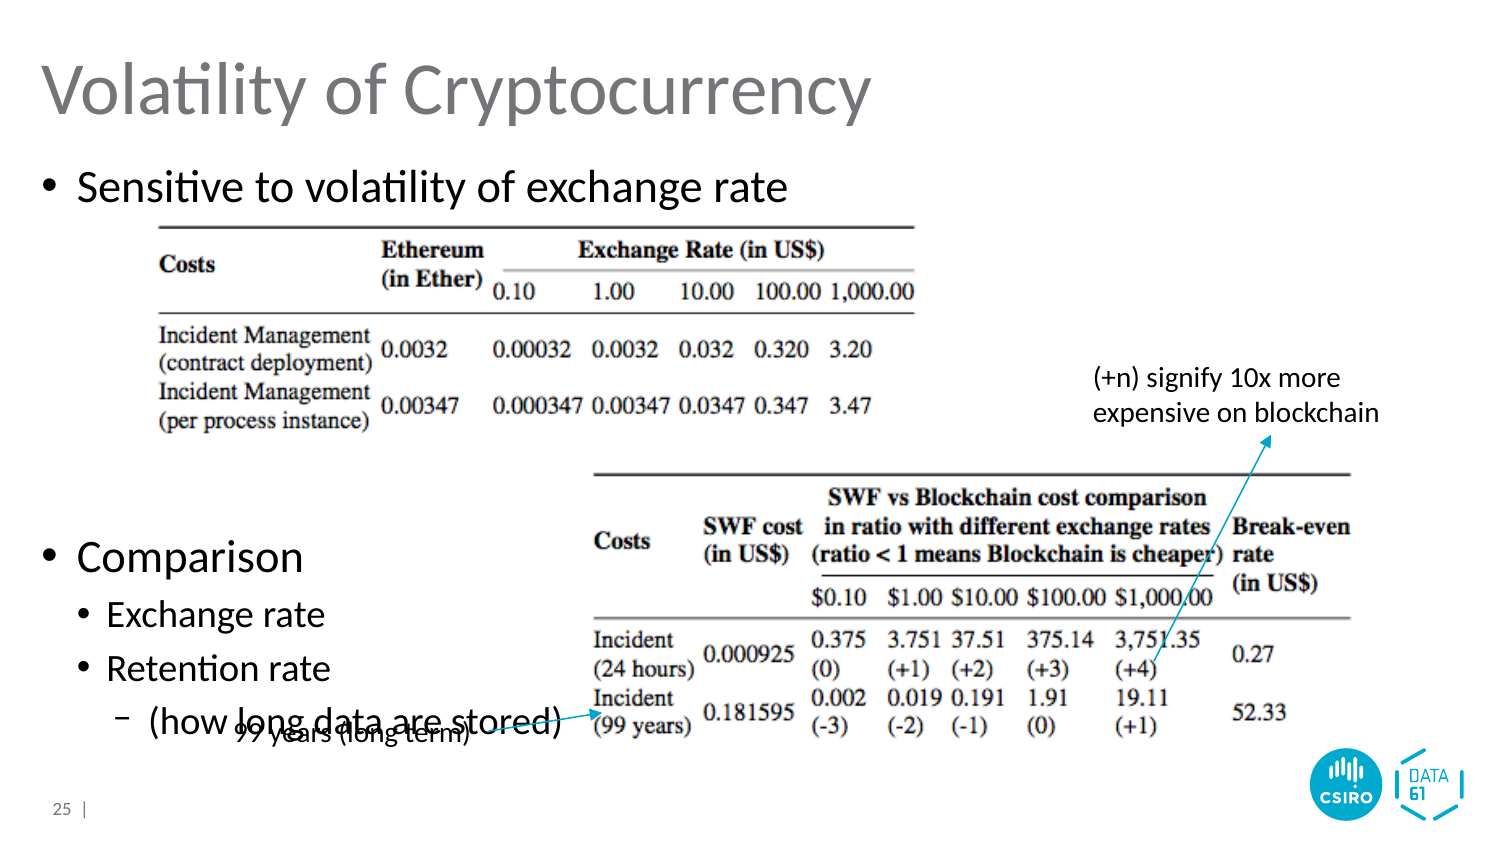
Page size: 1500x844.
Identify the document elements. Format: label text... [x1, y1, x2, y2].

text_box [488, 712, 603, 732]
picture [143, 220, 935, 435]
title Volatility of Cryptocurrency [41, 39, 1459, 145]
slide_number 25 | [41, 800, 89, 816]
picture [579, 469, 1368, 741]
text_box (+n) signify 10x more expensive on blockchain [1078, 350, 1424, 436]
text_box 99 years (long term) [218, 706, 489, 756]
list Sensitive to volatility of exchange rate Comparison Exchange rate Retention rate (how long data are stored) [41, 161, 1459, 749]
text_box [1153, 434, 1272, 662]
